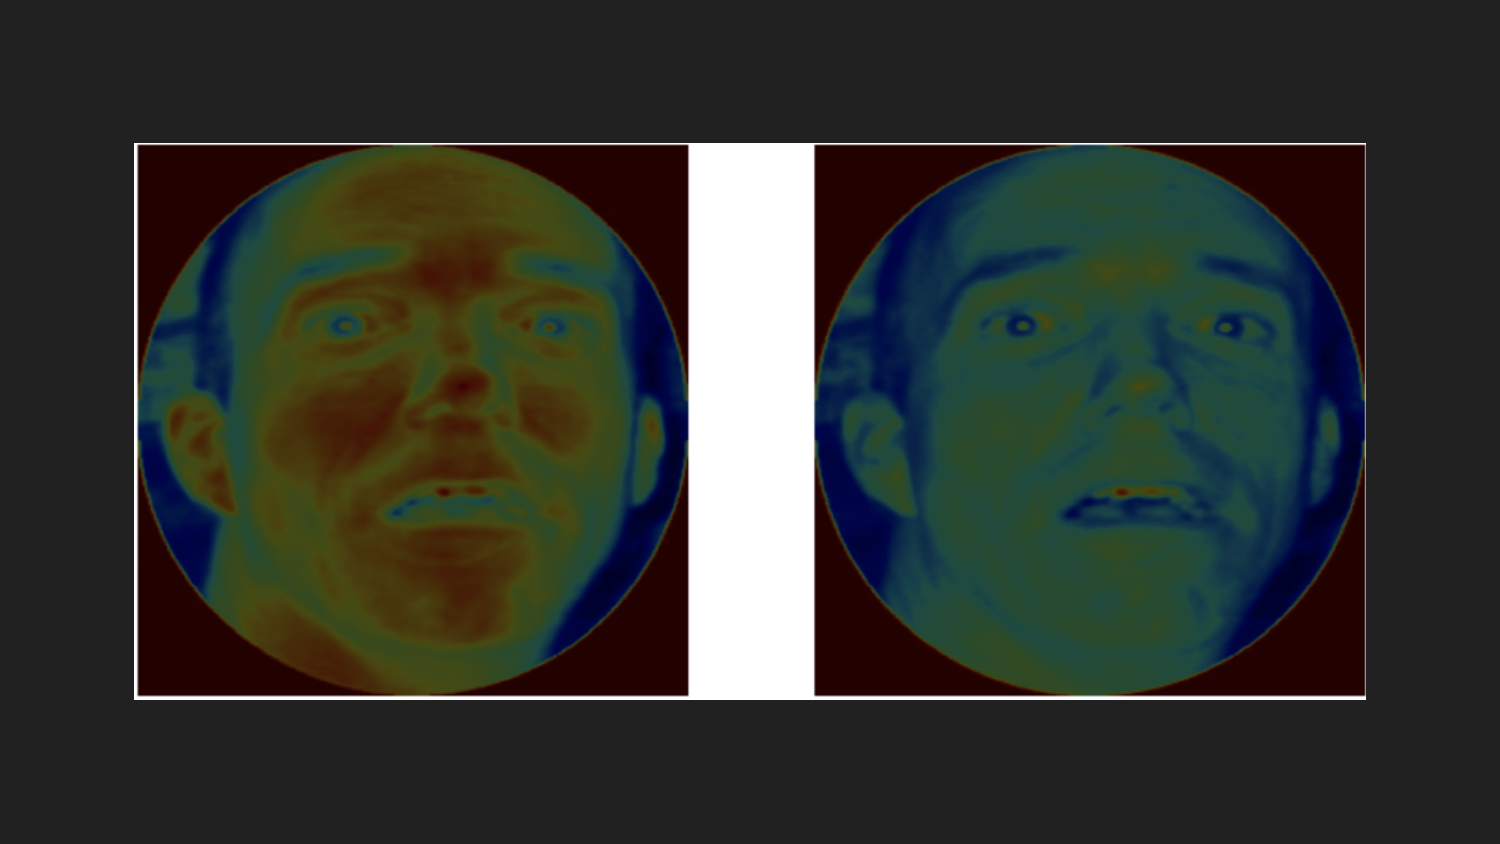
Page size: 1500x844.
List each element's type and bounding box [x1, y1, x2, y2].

picture [134, 143, 1366, 700]
